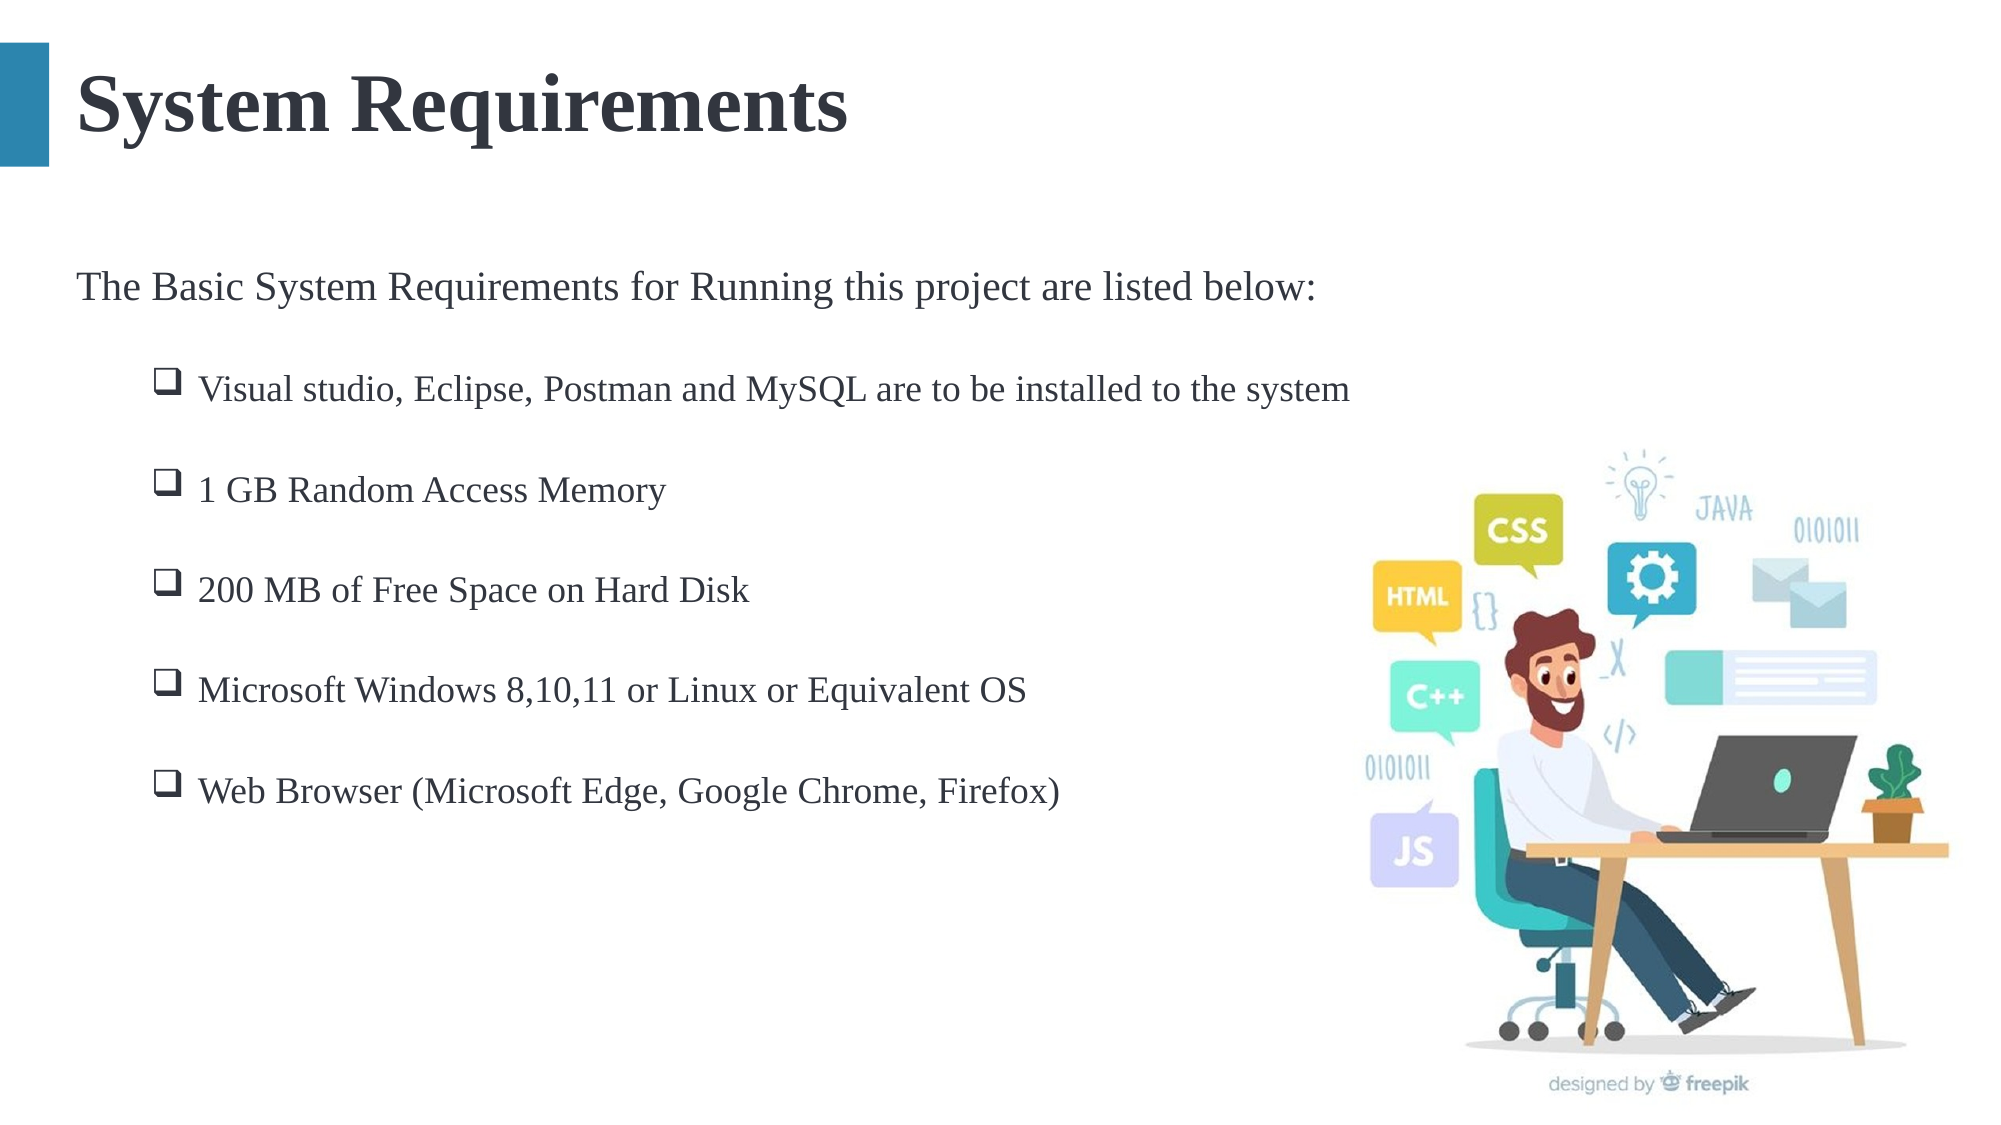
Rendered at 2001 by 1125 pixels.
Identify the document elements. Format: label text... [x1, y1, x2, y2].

list The Basic System Requirements for Running this project are listed below: Visual studio, Eclipse, Postman and MySQL are to be installed to the system 1 GB Random Access Memory 200 MB of Free Space on Hard Disk Microsoft Windows 8,10,11 or Linux or Equivalent OS Web Browser (Microsoft Edge, Google Chrome, Firefox) [60, 201, 1951, 924]
title System Requirements [60, 42, 1951, 168]
picture [1298, 412, 2000, 1125]
